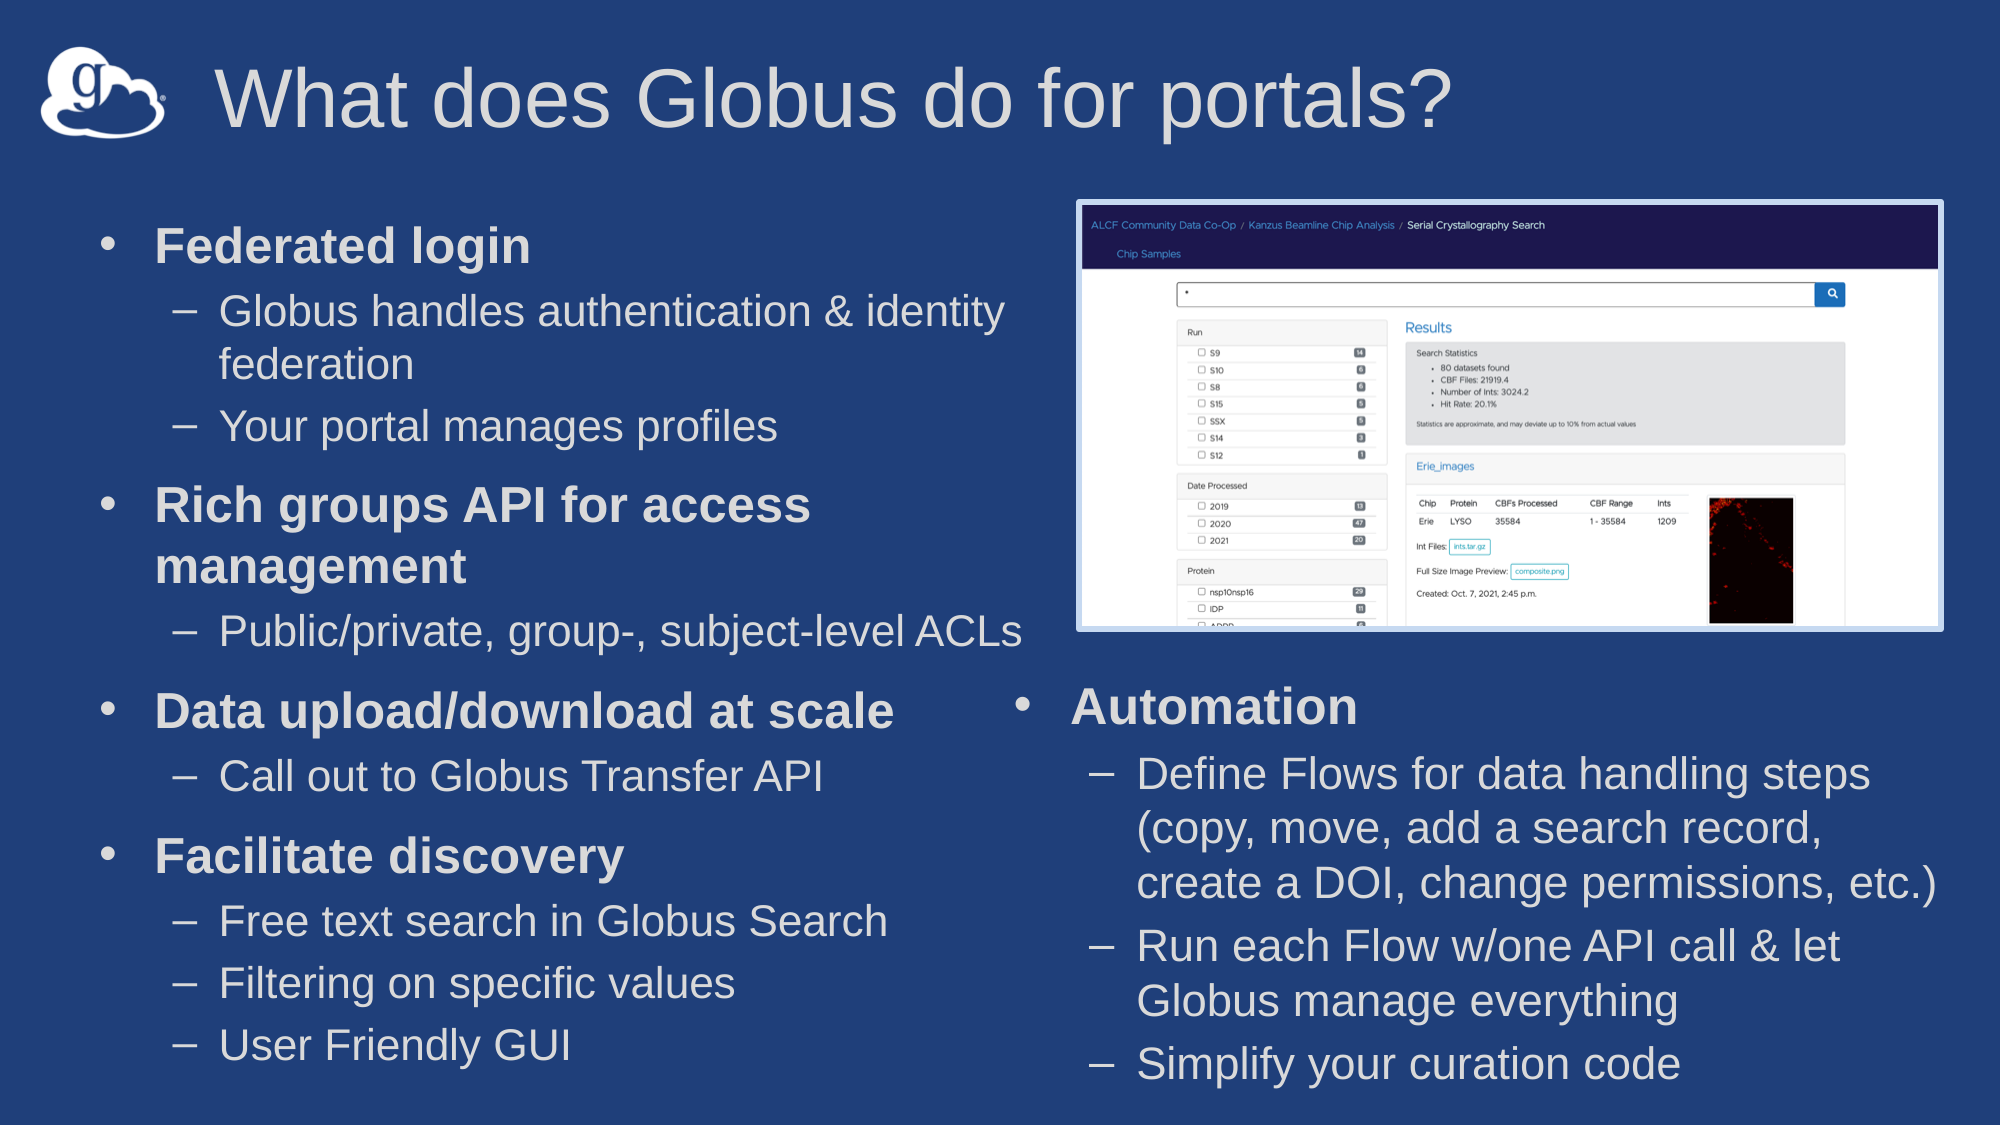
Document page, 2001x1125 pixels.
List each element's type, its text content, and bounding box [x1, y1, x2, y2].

picture [1082, 204, 1938, 627]
text_box Automation Define Flows for data handling steps (copy, move, add a search record, create a DOI, change permissions, etc.) Run each Flow w/one API call & let Globus manage everything Simplify your curation code [998, 664, 1960, 1116]
picture [36, 44, 169, 143]
title What does Globus do for portals? [199, 0, 2000, 188]
list Federated login Globus handles authentication & identity federation Your portal manages profiles Rich groups API for access management Public/private, group-, subject-level ACLs Data upload/download at scale Call out to Globus Transfer API Facilitate discovery Free text search in Globus Search Filtering on specific values User Friendly GUI [84, 205, 1045, 1095]
